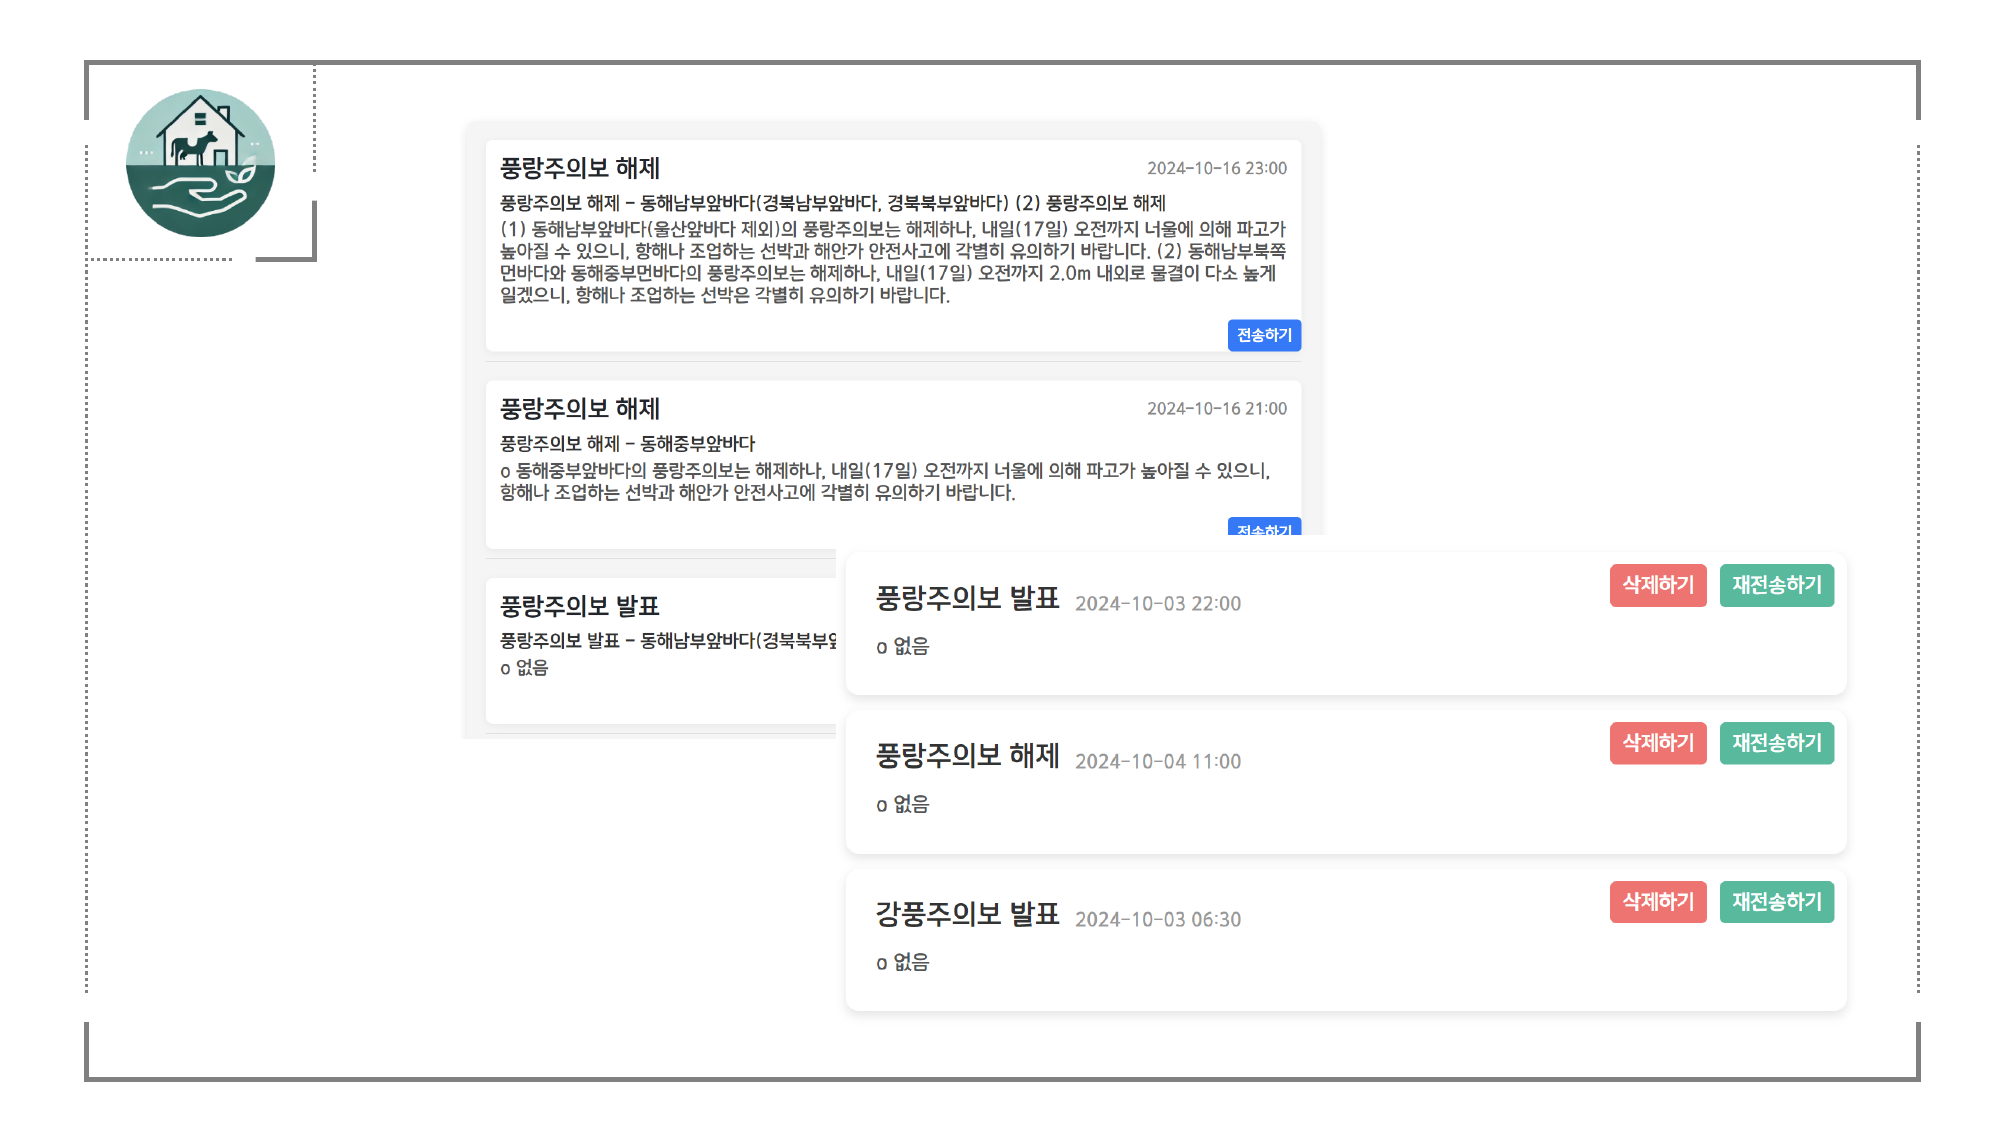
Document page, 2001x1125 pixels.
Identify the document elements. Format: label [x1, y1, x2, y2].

text_box [315, 62, 1919, 121]
text_box [86, 62, 314, 121]
picture [126, 89, 275, 237]
picture [460, 108, 1860, 1034]
text_box [86, 1022, 1919, 1080]
